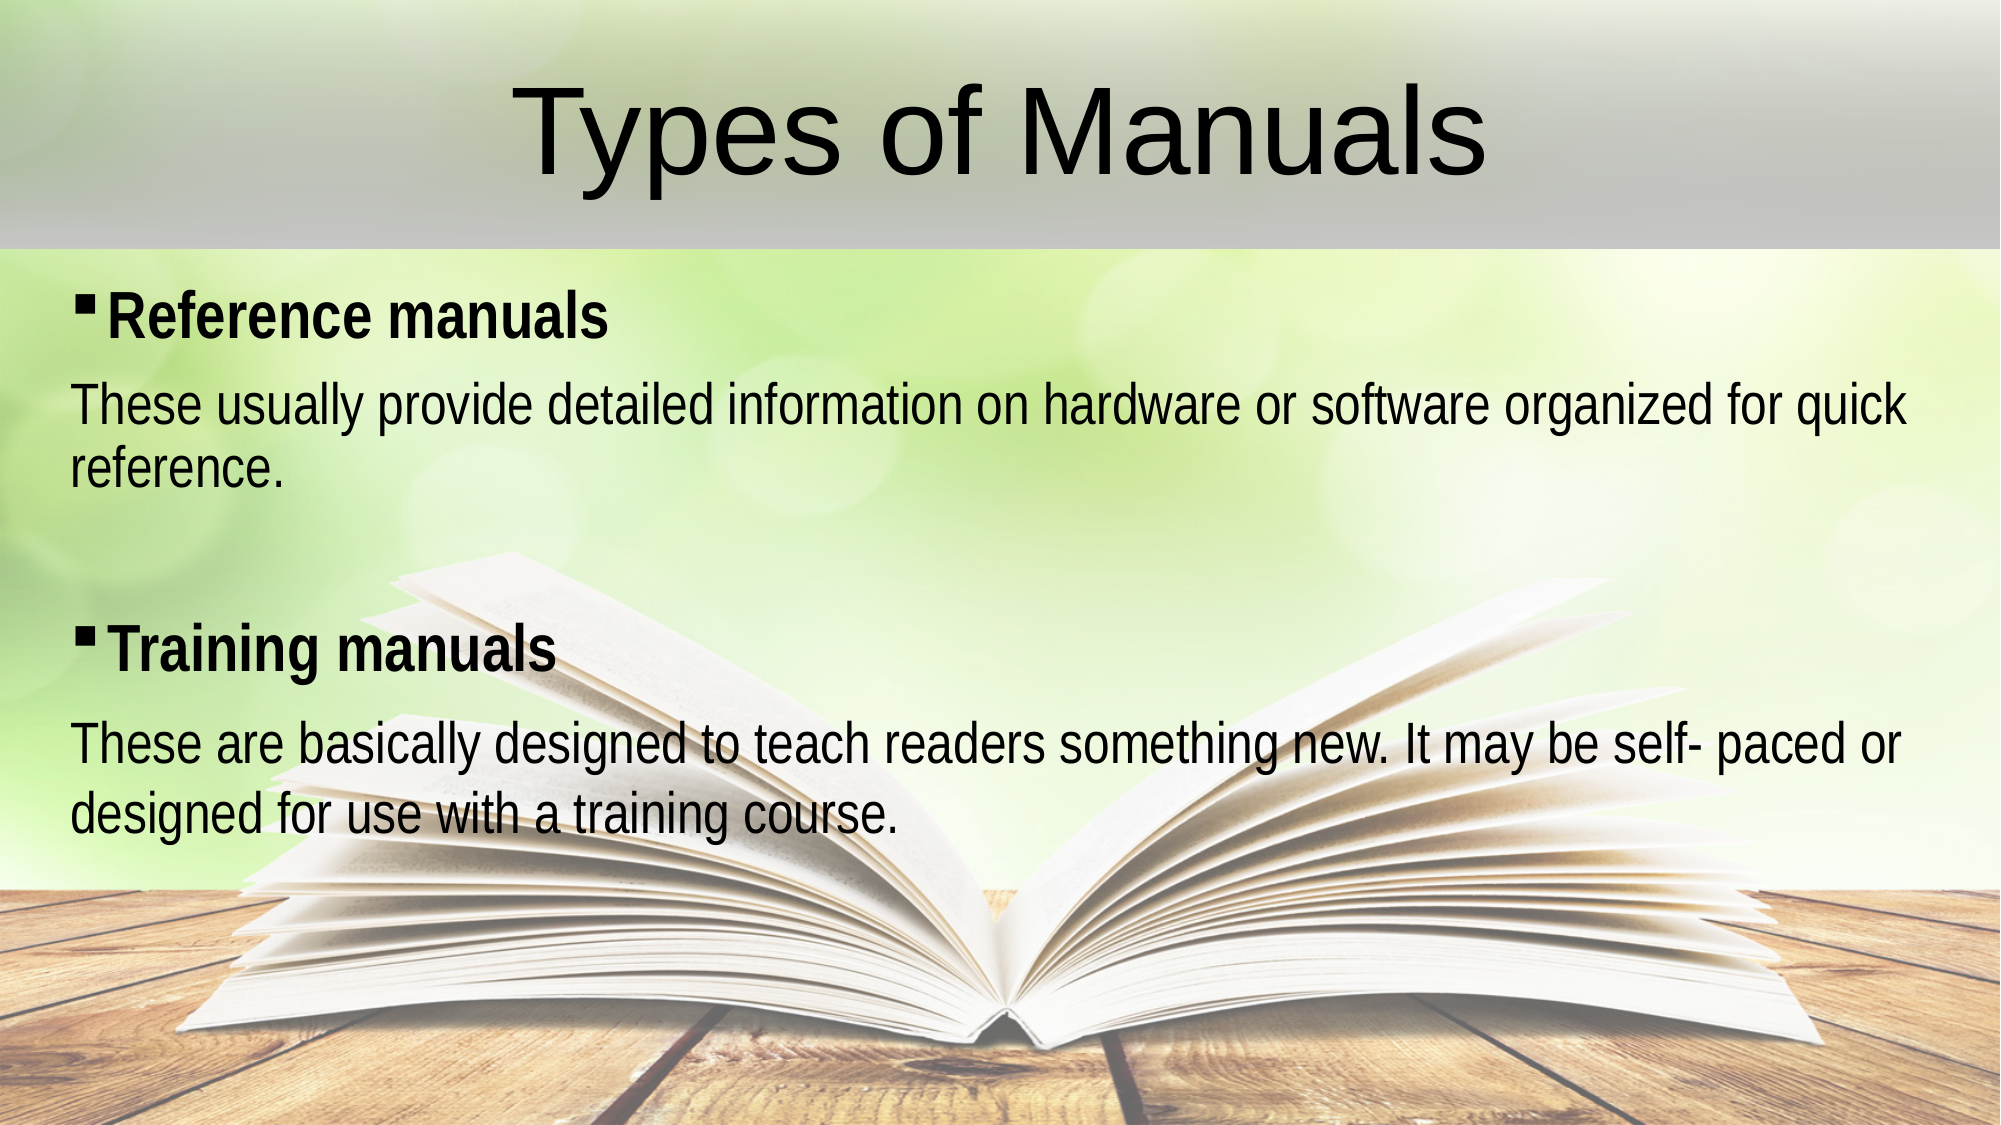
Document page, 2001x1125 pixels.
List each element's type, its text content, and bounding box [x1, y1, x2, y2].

list Reference manuals These usually provide detailed information on hardware or software organized for quick reference. Training manuals These are basically designed to teach readers something new. It may be self- paced or designed for use with a training course. [55, 273, 2000, 1061]
text_box Types of Manuals [0, 0, 2000, 249]
